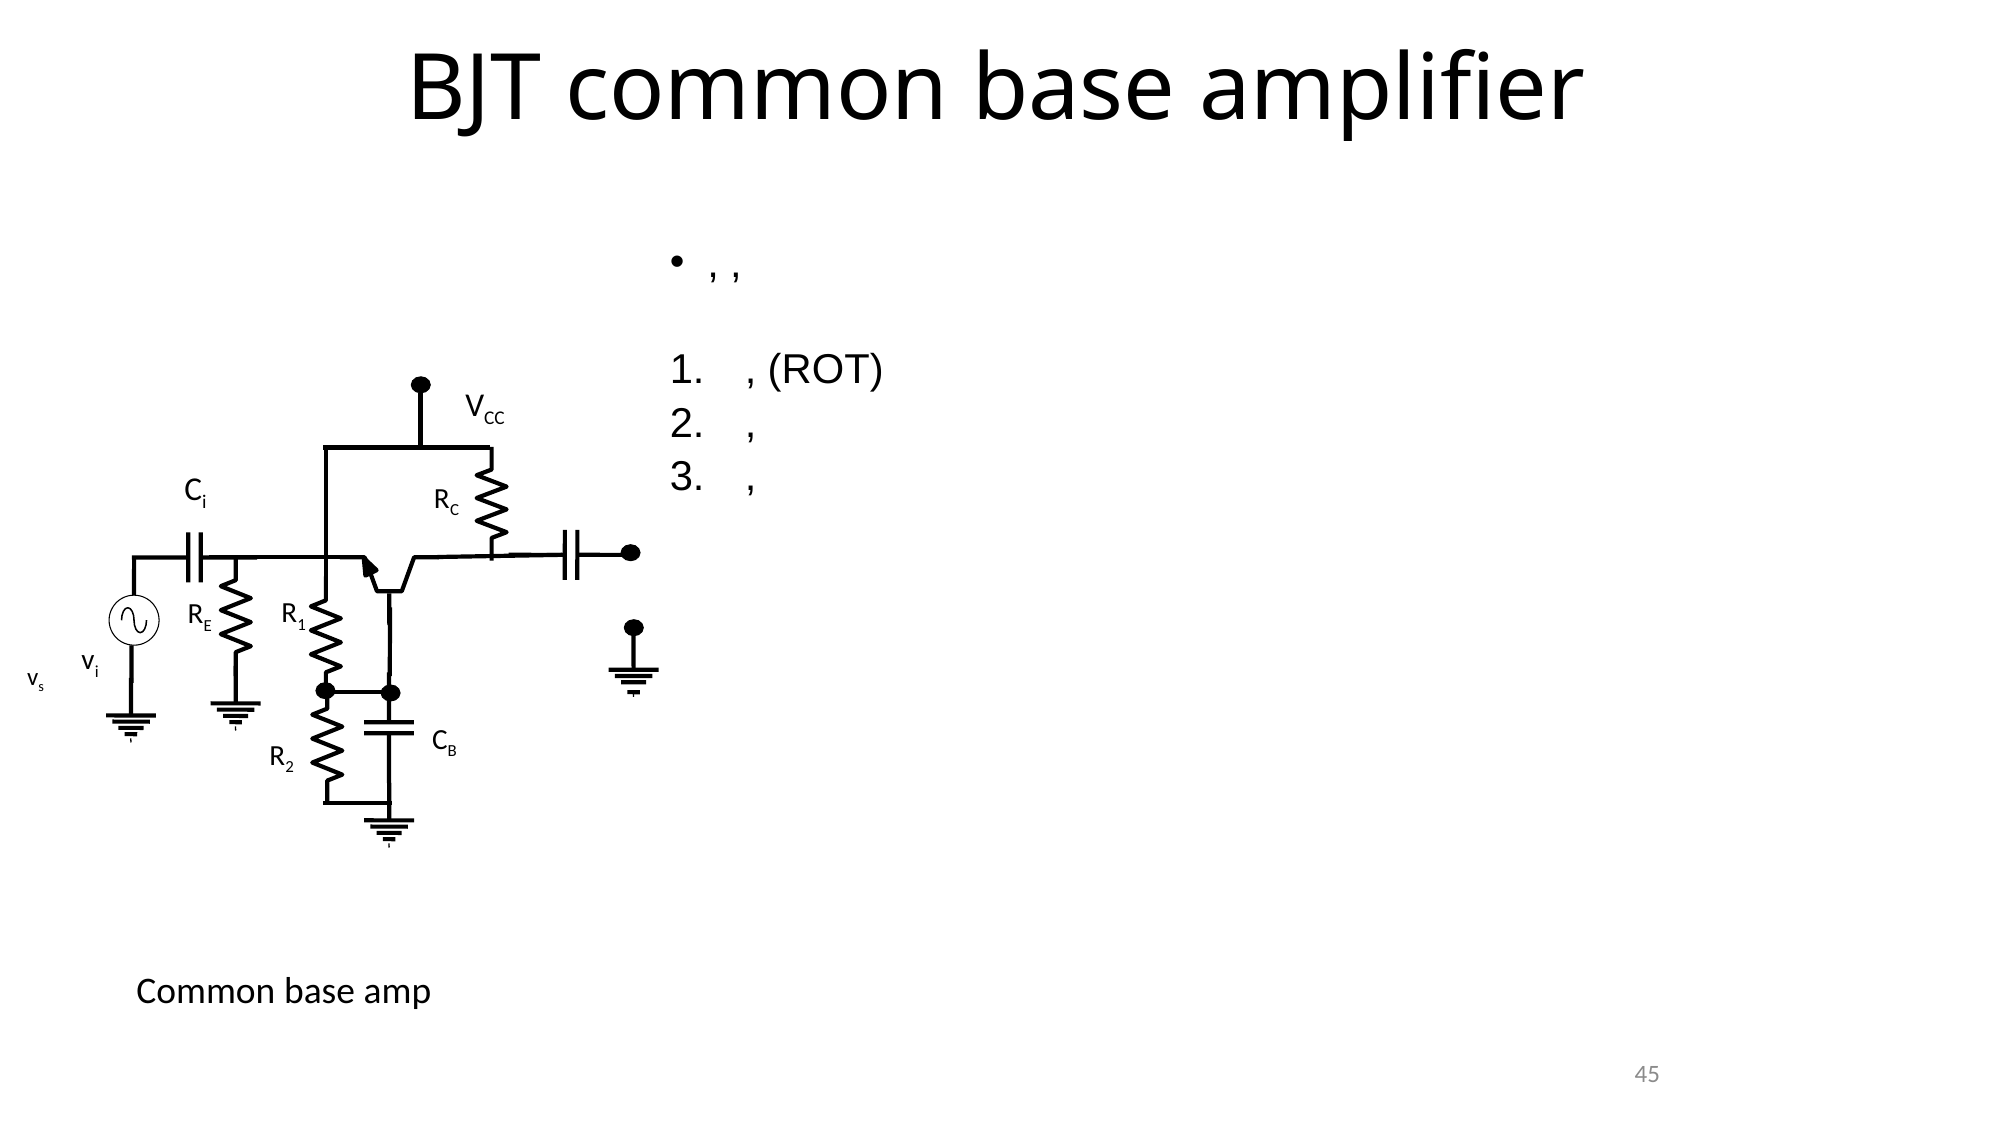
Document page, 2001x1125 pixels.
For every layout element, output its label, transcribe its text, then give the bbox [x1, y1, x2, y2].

title BJT common base amplifier [54, 18, 1938, 162]
slide_number 45 [1325, 1042, 1675, 1103]
text_box Common base amp [121, 958, 447, 1019]
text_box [12, 375, 659, 846]
